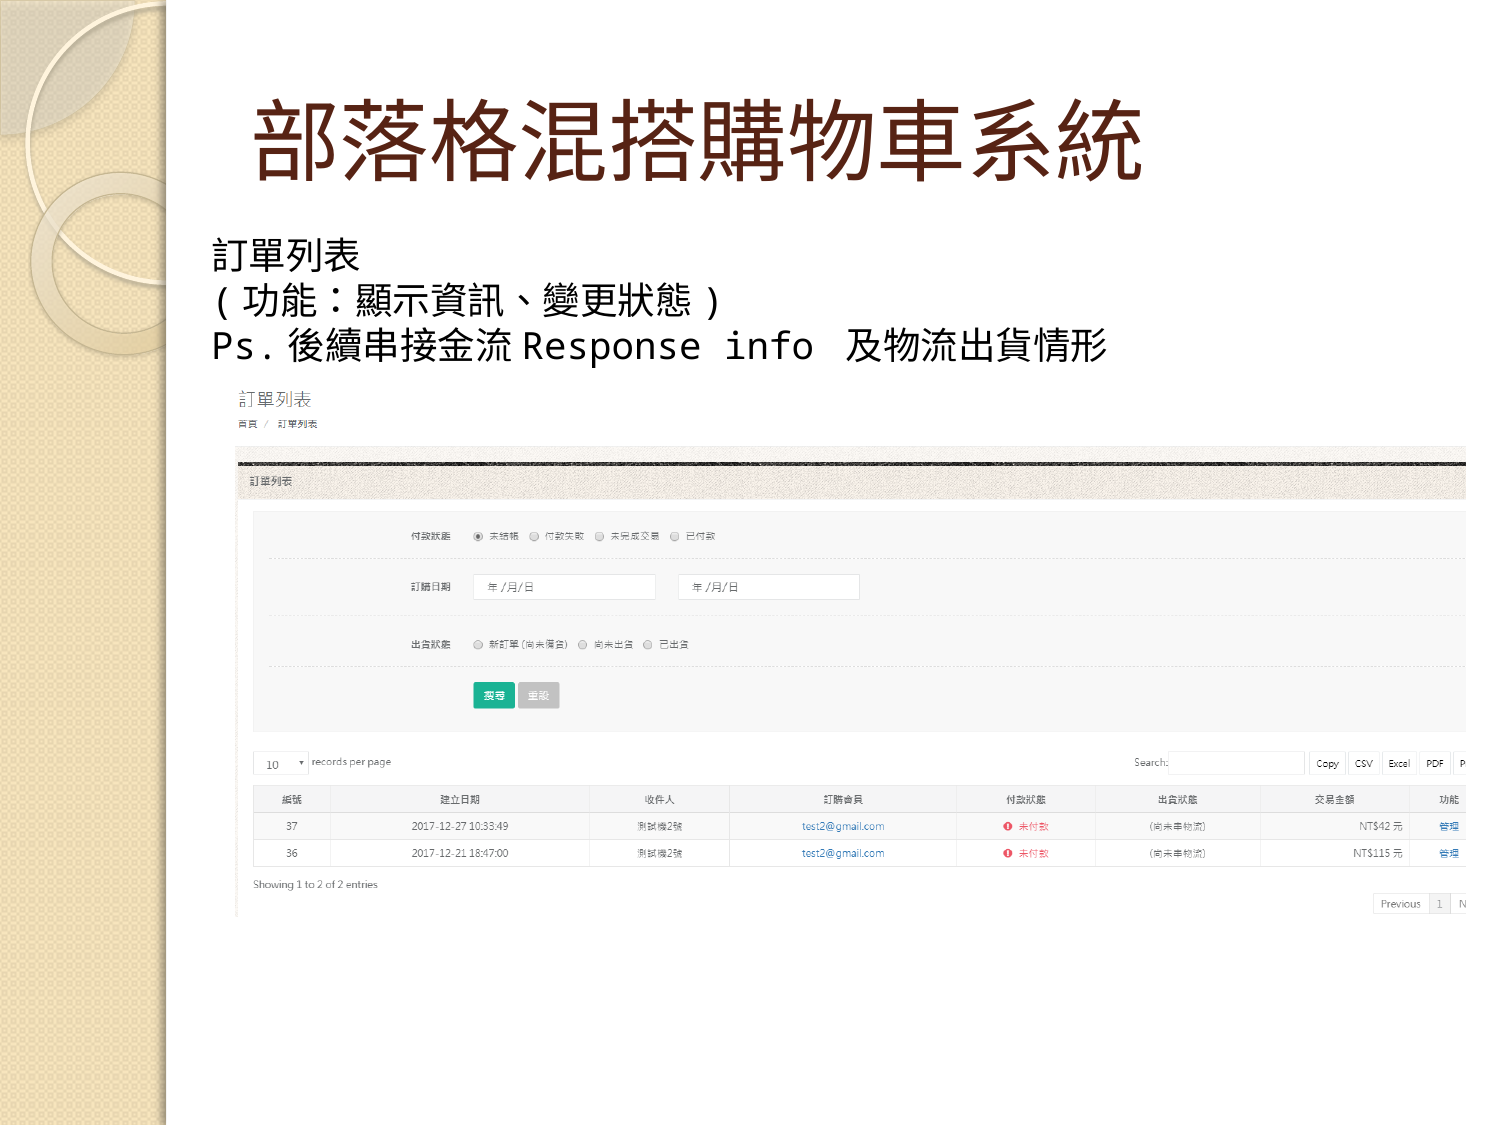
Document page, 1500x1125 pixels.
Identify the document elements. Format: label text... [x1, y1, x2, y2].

text_box 訂單列表 (功能：顯示資訊、變更狀態) Ps.後續串接金流Response info 及物流出貨情形 [196, 224, 1123, 374]
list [235, 387, 1466, 918]
title 部落格混搭購物車系統 [235, 45, 1466, 233]
